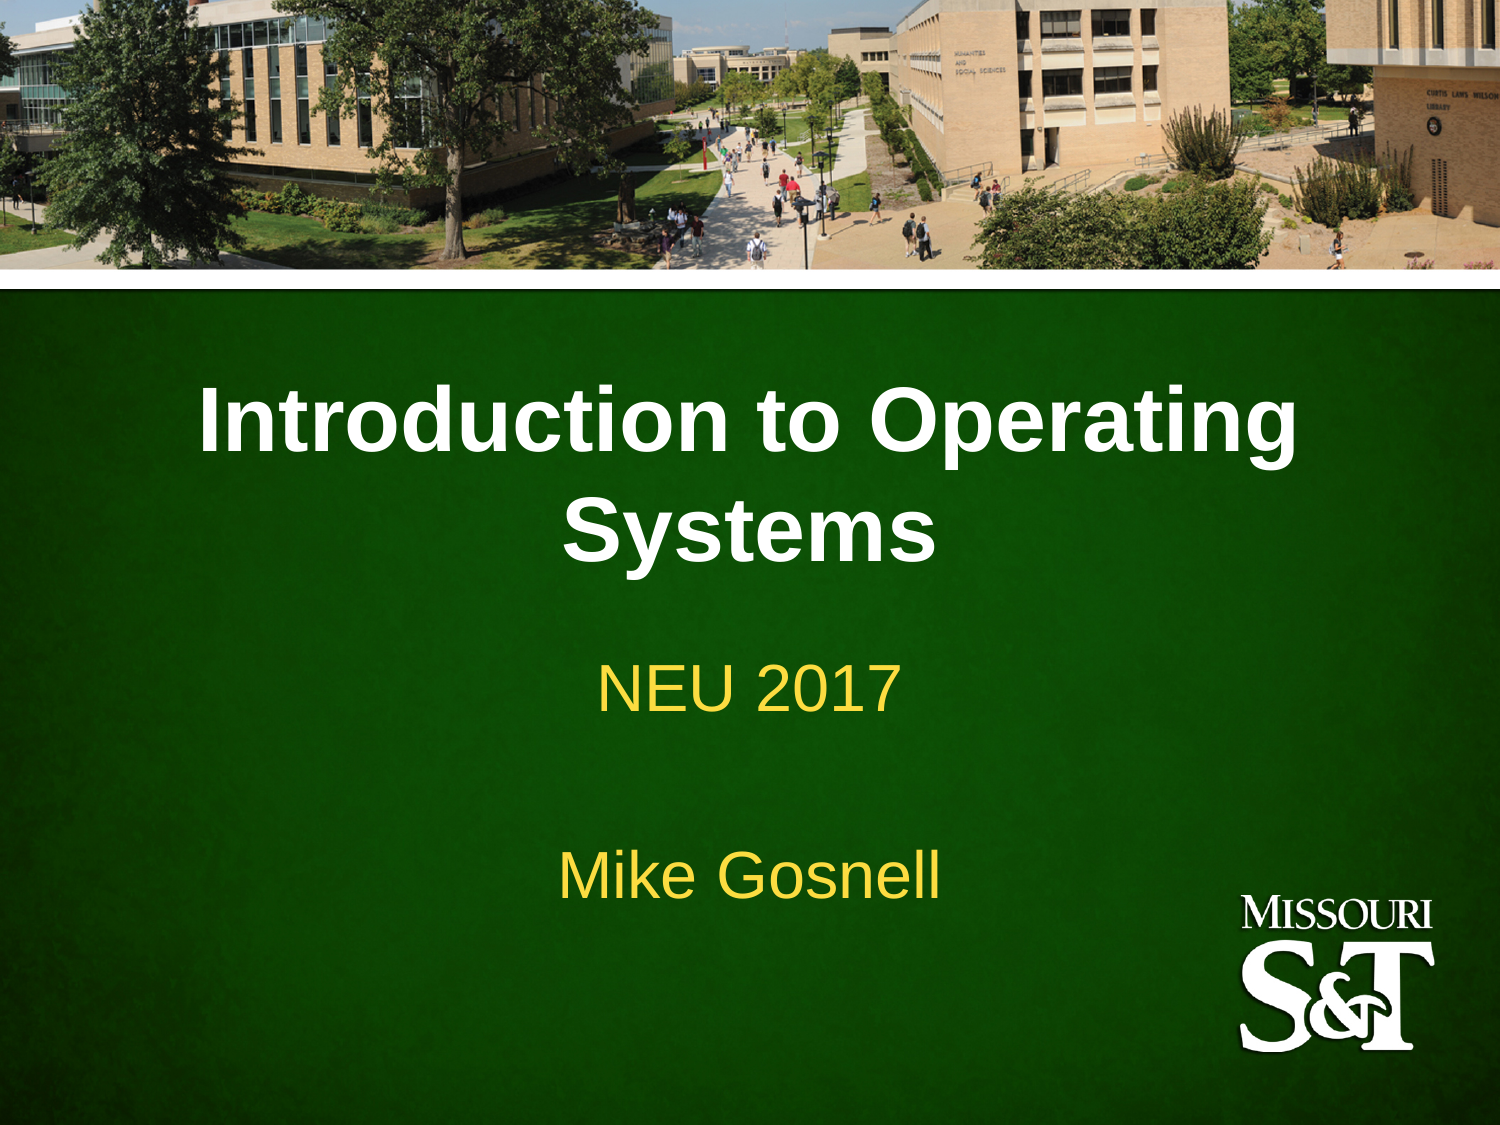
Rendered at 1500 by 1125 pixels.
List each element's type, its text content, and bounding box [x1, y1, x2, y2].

text_box Introduction to Operating Systems [112, 349, 1388, 591]
text_box NEU 2017 Mike Gosnell [224, 637, 1275, 990]
picture [0, 0, 1500, 1125]
